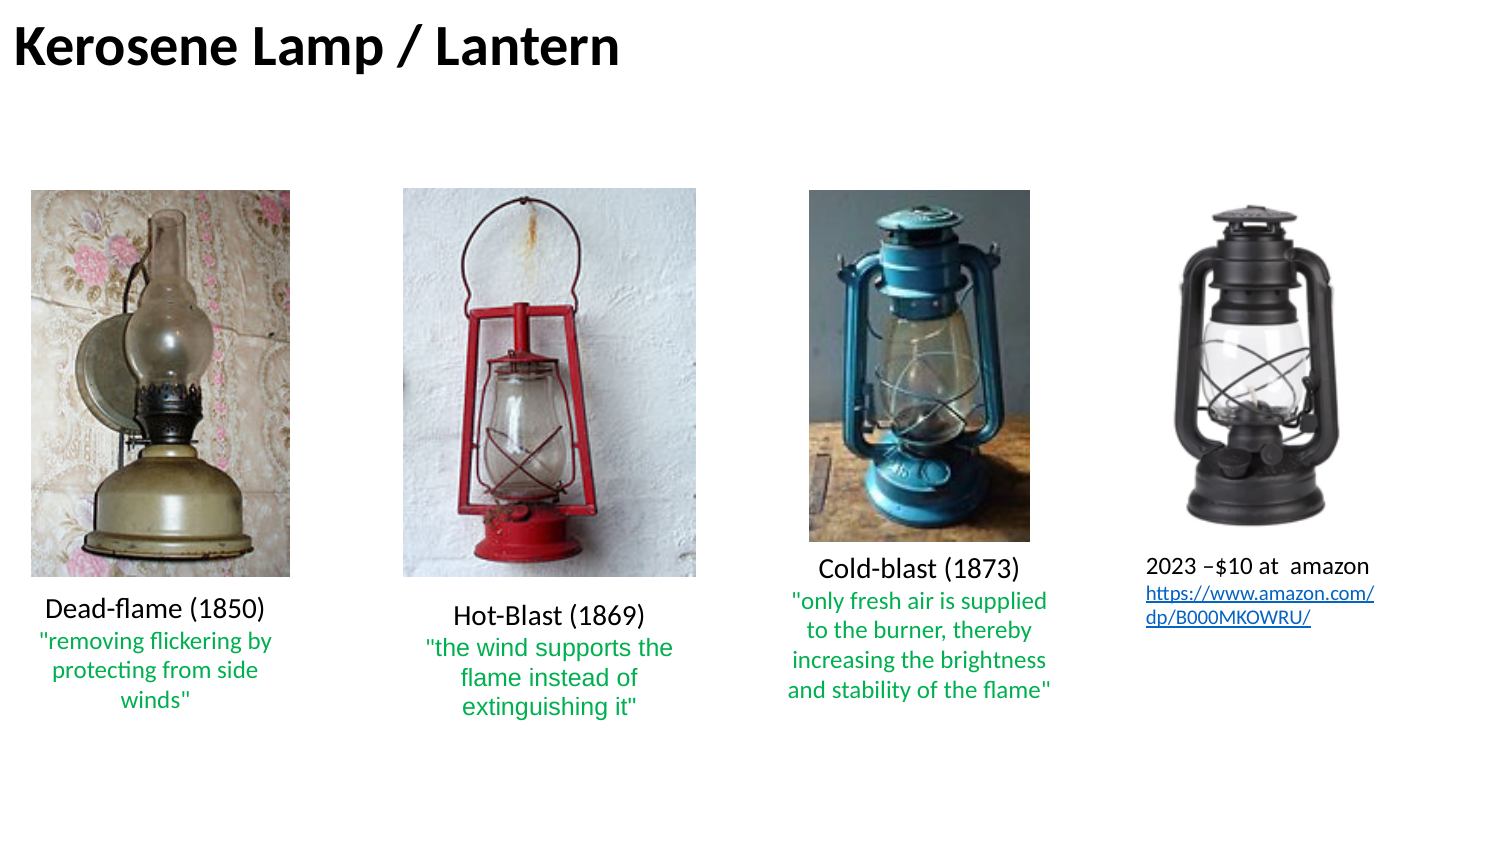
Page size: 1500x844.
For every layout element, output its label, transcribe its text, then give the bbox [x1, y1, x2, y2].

text_box 2023 –$10 at amazon https://www.amazon.com/dp/B000MKOWRU/ [1131, 541, 1401, 637]
picture [403, 188, 696, 578]
text_box Dead-flame (1850) "removing flickering by protecting from side winds" [0, 581, 311, 722]
picture [1160, 199, 1349, 532]
text_box Hot-Blast (1869) "the wind supports the flame instead of extinguishing it" [403, 588, 696, 729]
picture [809, 190, 1030, 542]
text_box Kerosene Lamp / Lantern [0, 0, 729, 85]
picture [31, 190, 290, 578]
text_box Cold-blast (1873) "only fresh air is supplied to the burner, thereby increasing the brightness and stability of the flame" [764, 541, 1075, 712]
